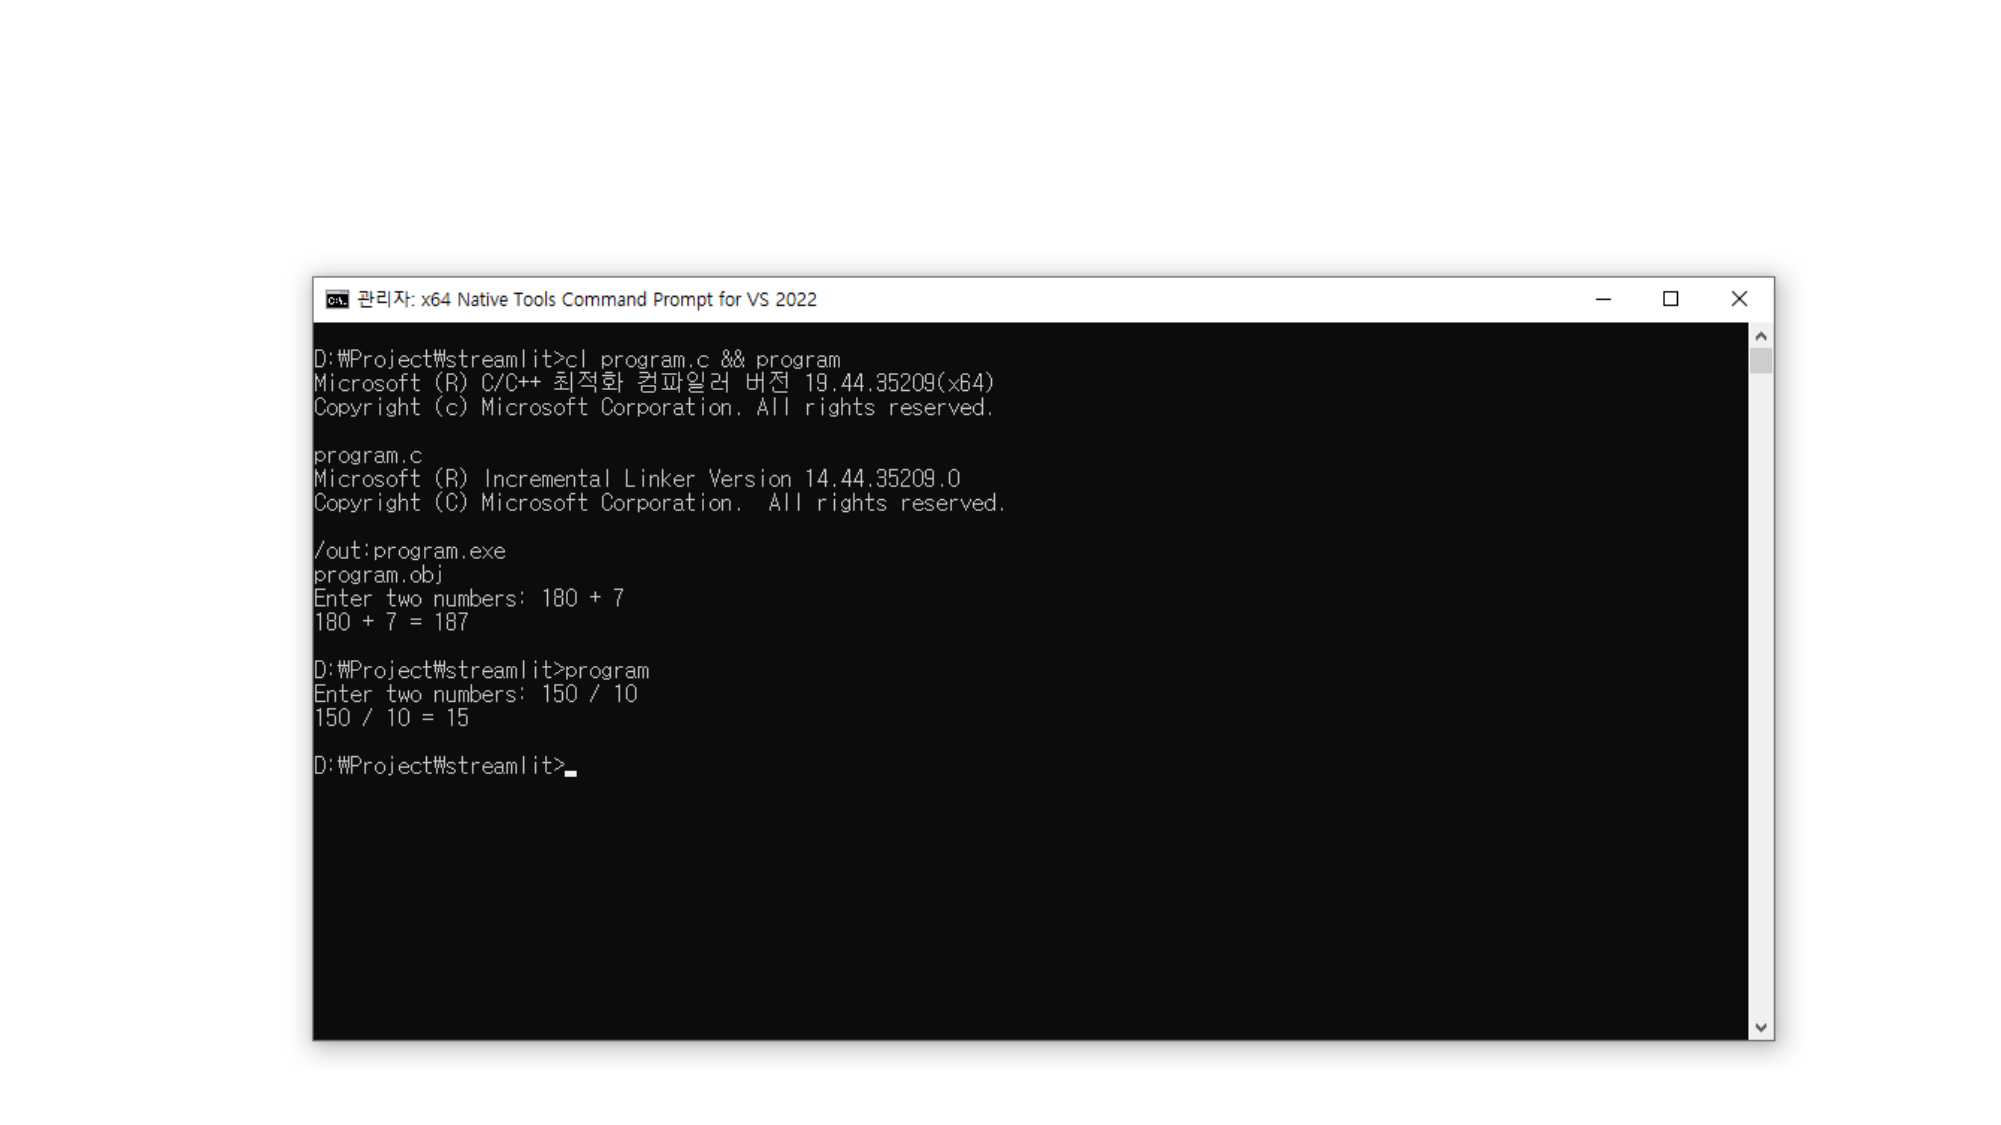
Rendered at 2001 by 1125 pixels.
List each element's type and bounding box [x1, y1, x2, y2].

picture [281, 251, 1810, 1070]
